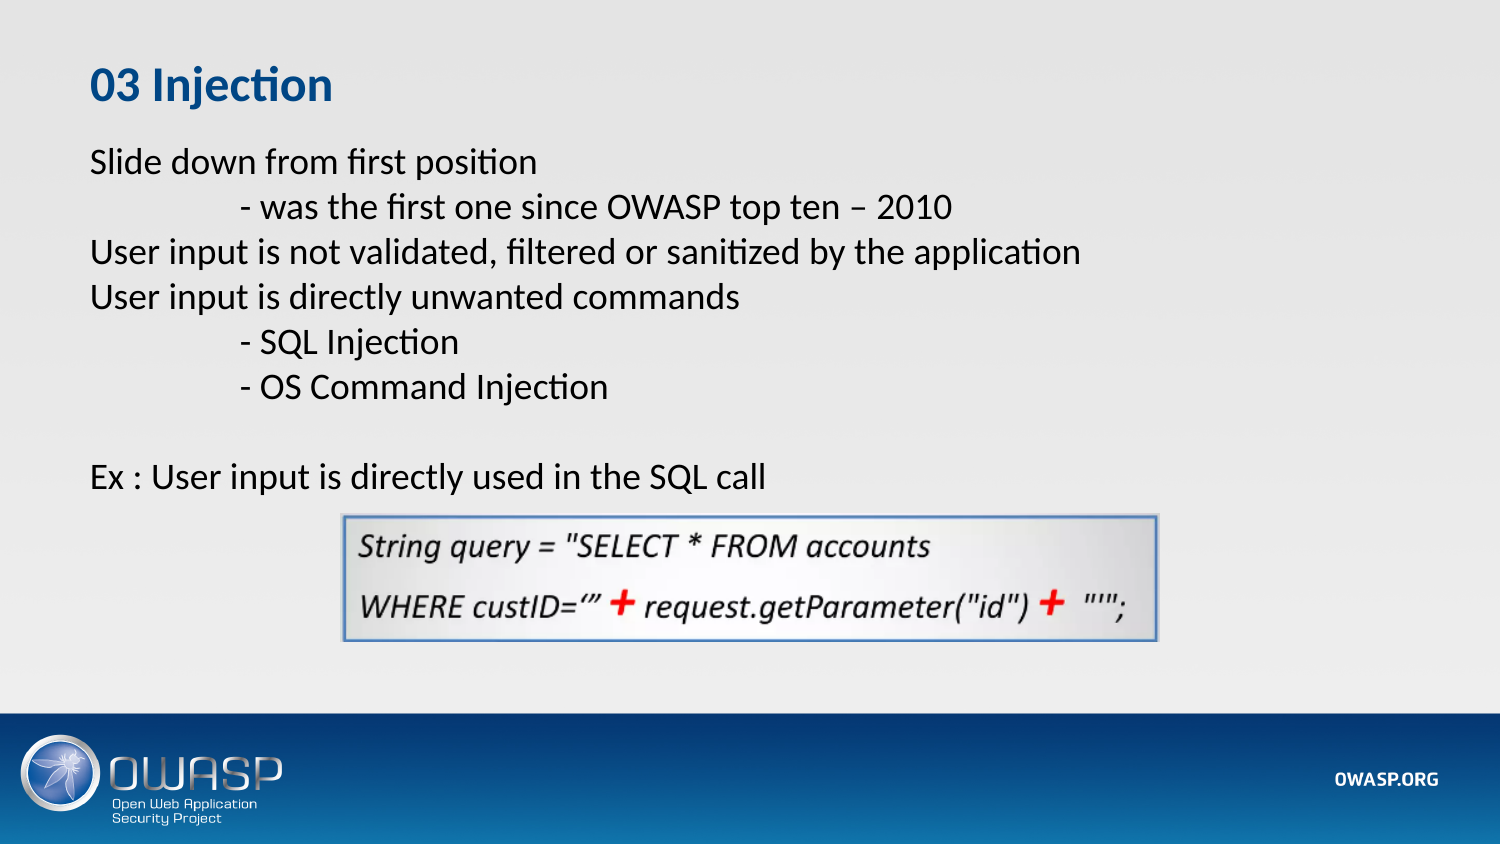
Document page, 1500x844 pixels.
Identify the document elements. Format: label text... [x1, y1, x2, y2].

picture [0, 0, 1500, 844]
title 03 Injection [75, 11, 1425, 129]
text_box Slide down from first position - was the first one since OWASP top ten – 2010 User input is not validated, filtered or sanitized by the application User input is directly unwanted commands - SQL Injection - OS Command Injection Ex : User input is directly used in the SQL call [74, 129, 1425, 550]
